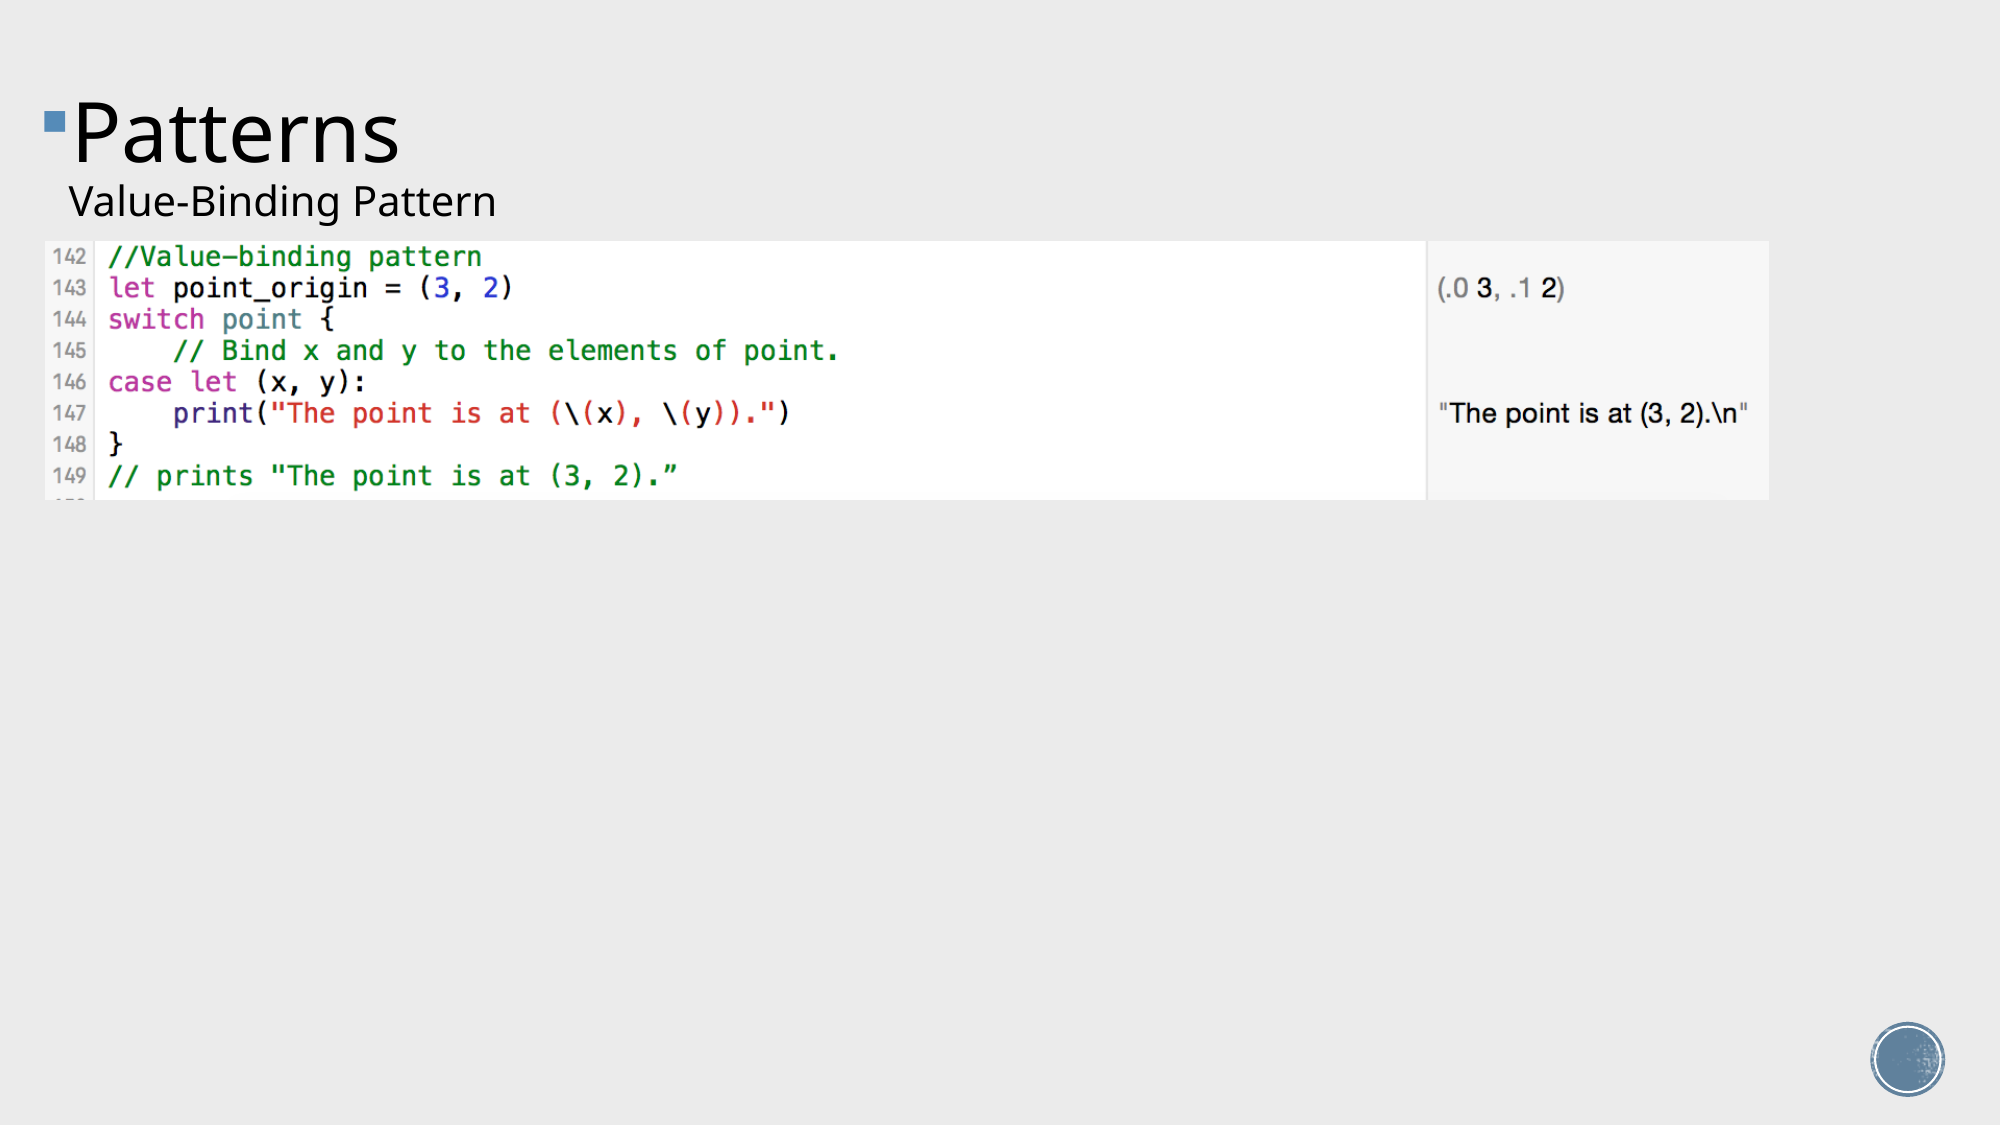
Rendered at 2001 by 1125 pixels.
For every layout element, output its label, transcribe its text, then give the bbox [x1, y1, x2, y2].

list Patterns Value-Binding Pattern [23, 83, 1826, 1013]
picture [45, 241, 1769, 500]
